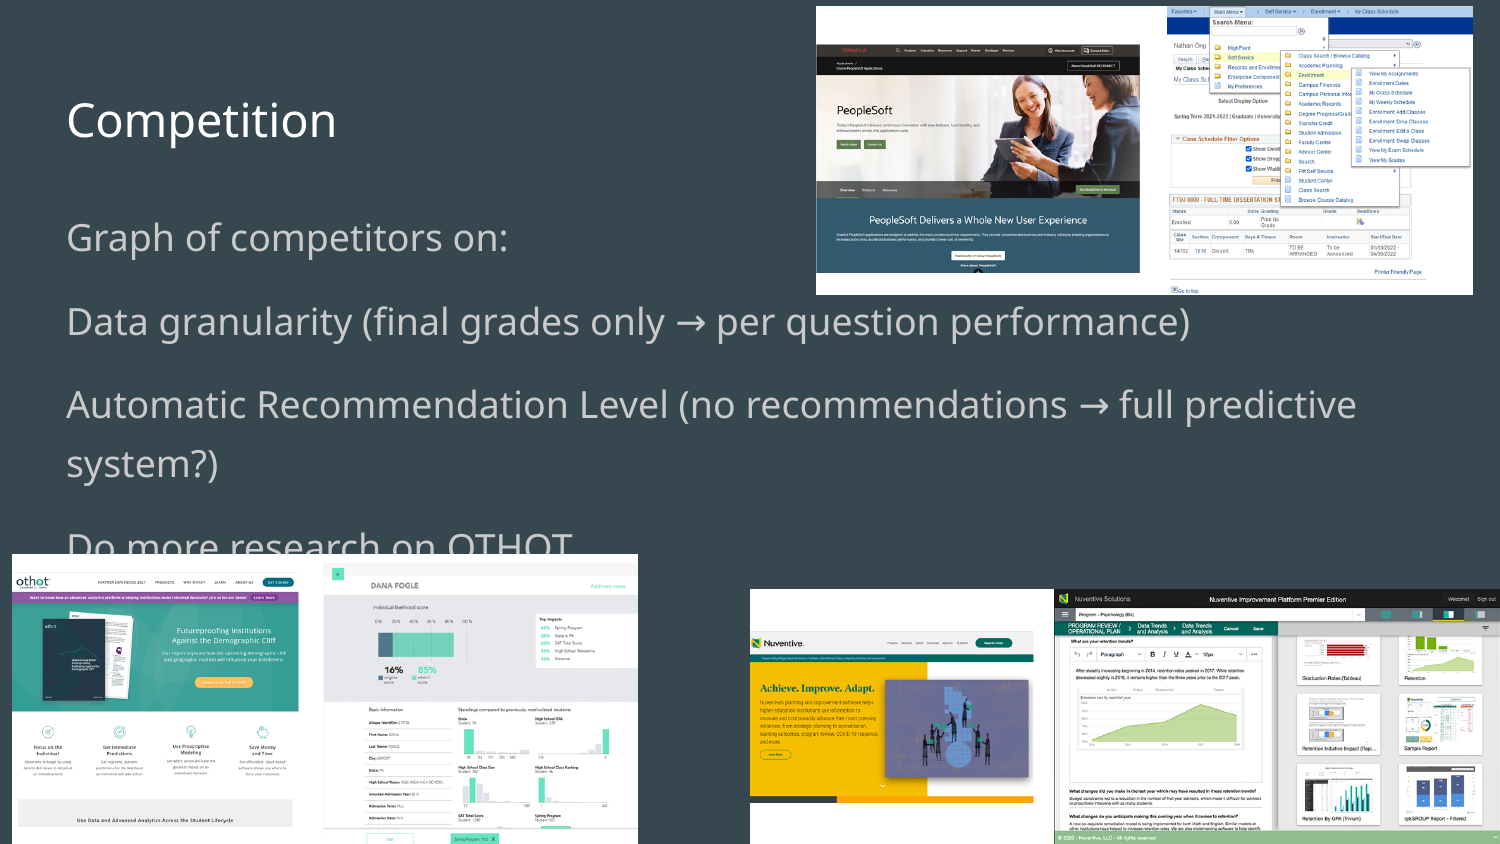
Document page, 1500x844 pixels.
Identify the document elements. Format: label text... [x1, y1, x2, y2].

title Competition [51, 72, 811, 167]
list Graph of competitors on: Data granularity (final grades only → per question performance) Automatic Recommendation Level (no recommendations → full predictive system?) Do more research on OTHOT [51, 189, 1449, 750]
picture [816, 5, 1473, 295]
picture [11, 554, 638, 844]
picture [749, 589, 1500, 844]
